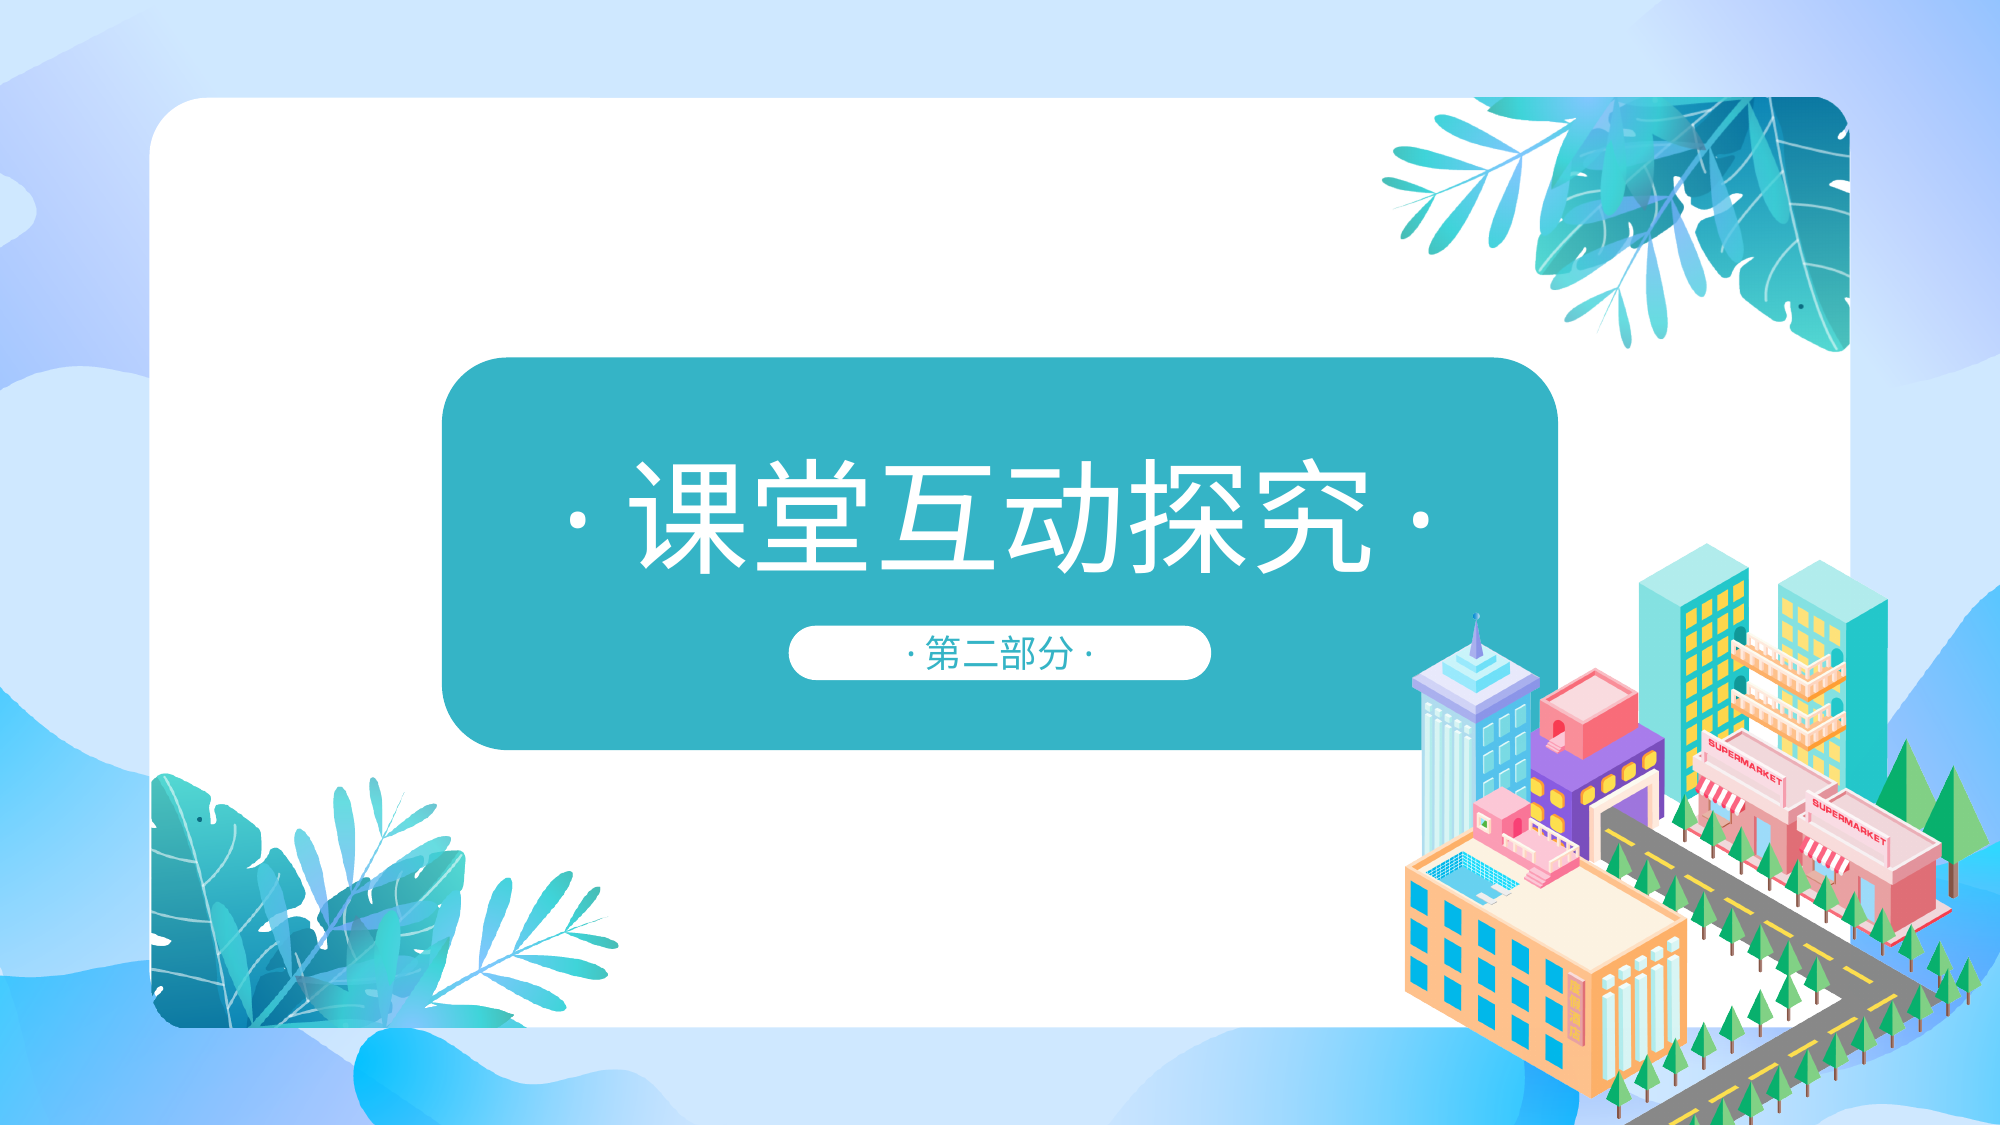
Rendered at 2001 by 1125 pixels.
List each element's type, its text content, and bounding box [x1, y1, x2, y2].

text_box ·第二部分· [787, 624, 1213, 682]
text_box ·课堂互动探究· [546, 432, 1454, 597]
picture [0, 0, 2000, 1125]
